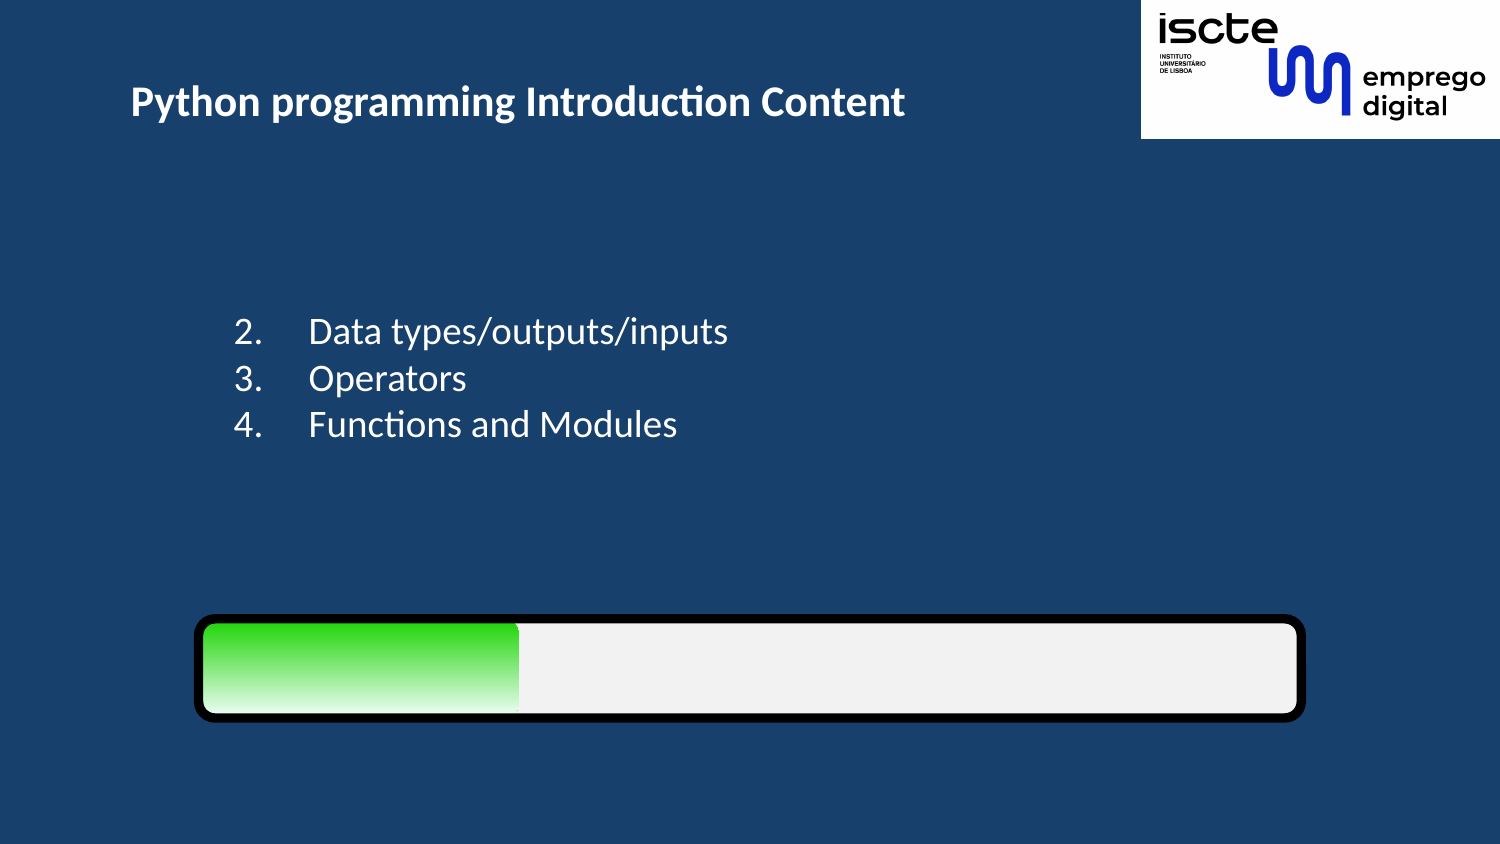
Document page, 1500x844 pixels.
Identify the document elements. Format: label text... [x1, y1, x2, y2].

picture [1141, 0, 1500, 139]
text_box [197, 617, 1303, 720]
text_box Python programming Introduction Content [115, 57, 969, 133]
text_box Data types/outputs/inputs Operators Functions and Modules [218, 297, 969, 500]
